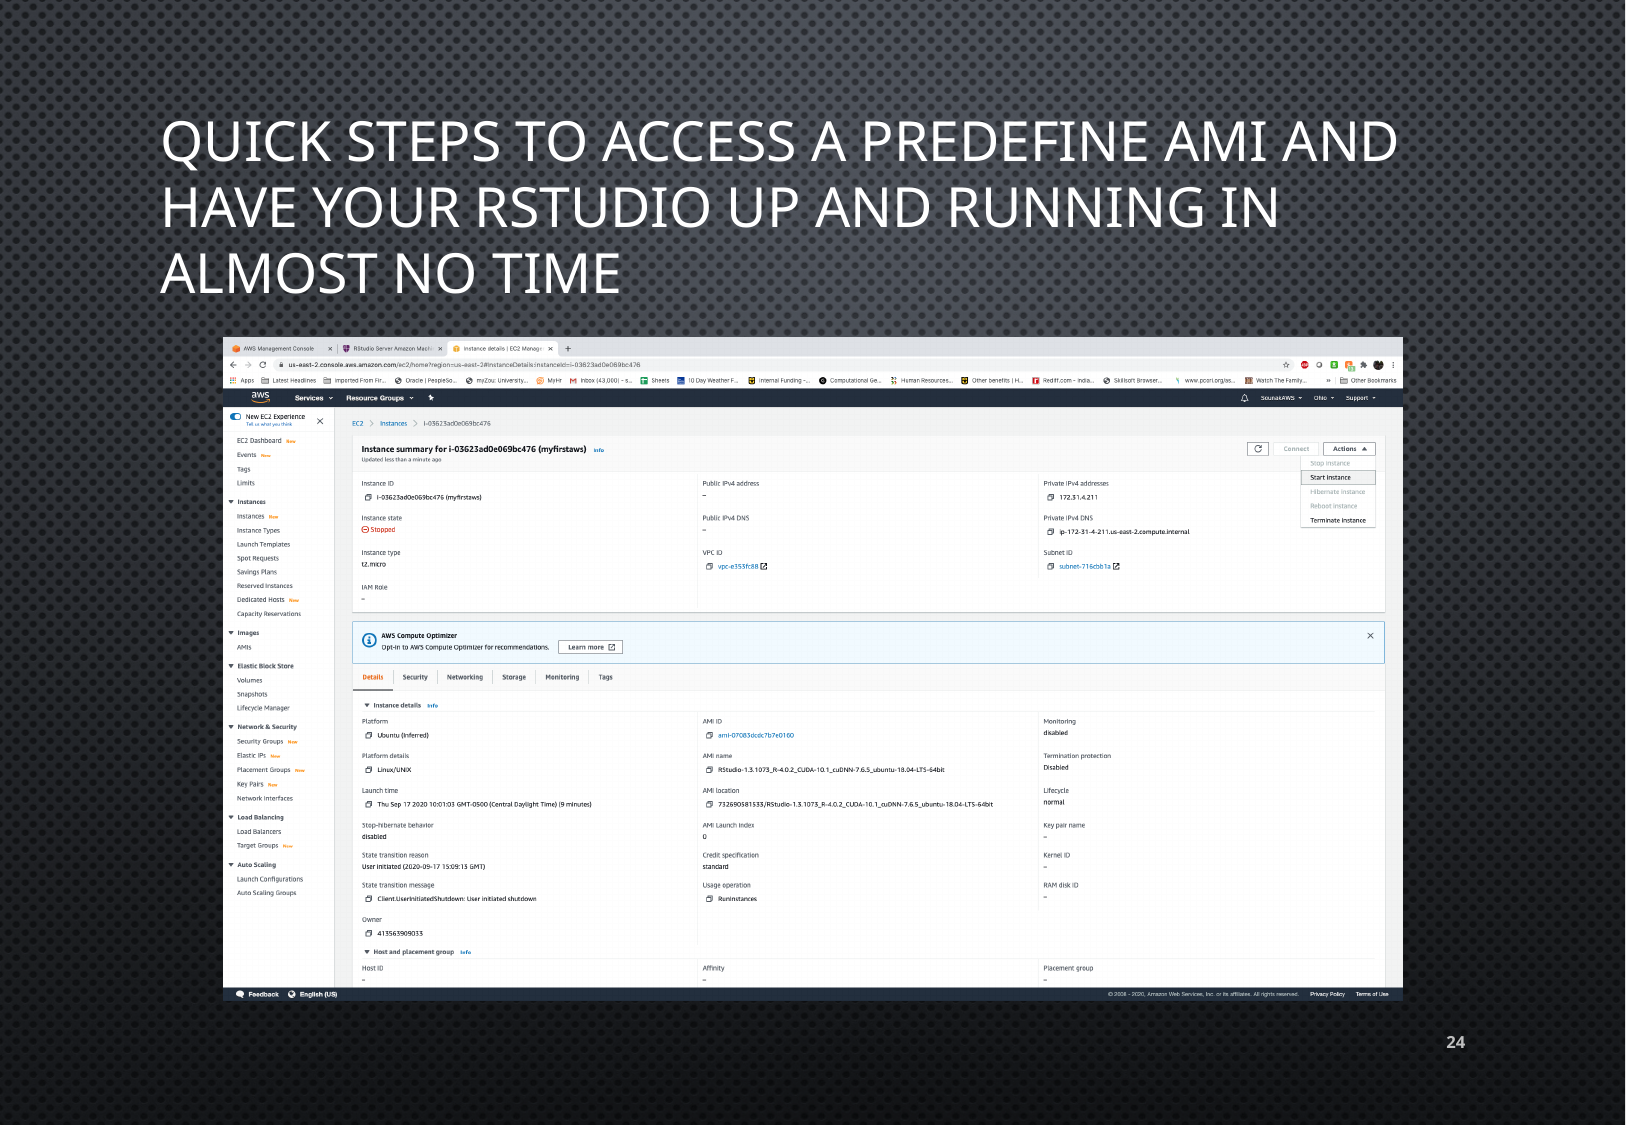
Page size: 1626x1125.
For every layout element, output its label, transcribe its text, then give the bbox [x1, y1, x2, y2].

slide_number 24 [1406, 1013, 1481, 1074]
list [223, 337, 1403, 1002]
title Quick steps to access a predefine ami and have your Rstudio up and running in almost no time [145, 97, 1481, 314]
